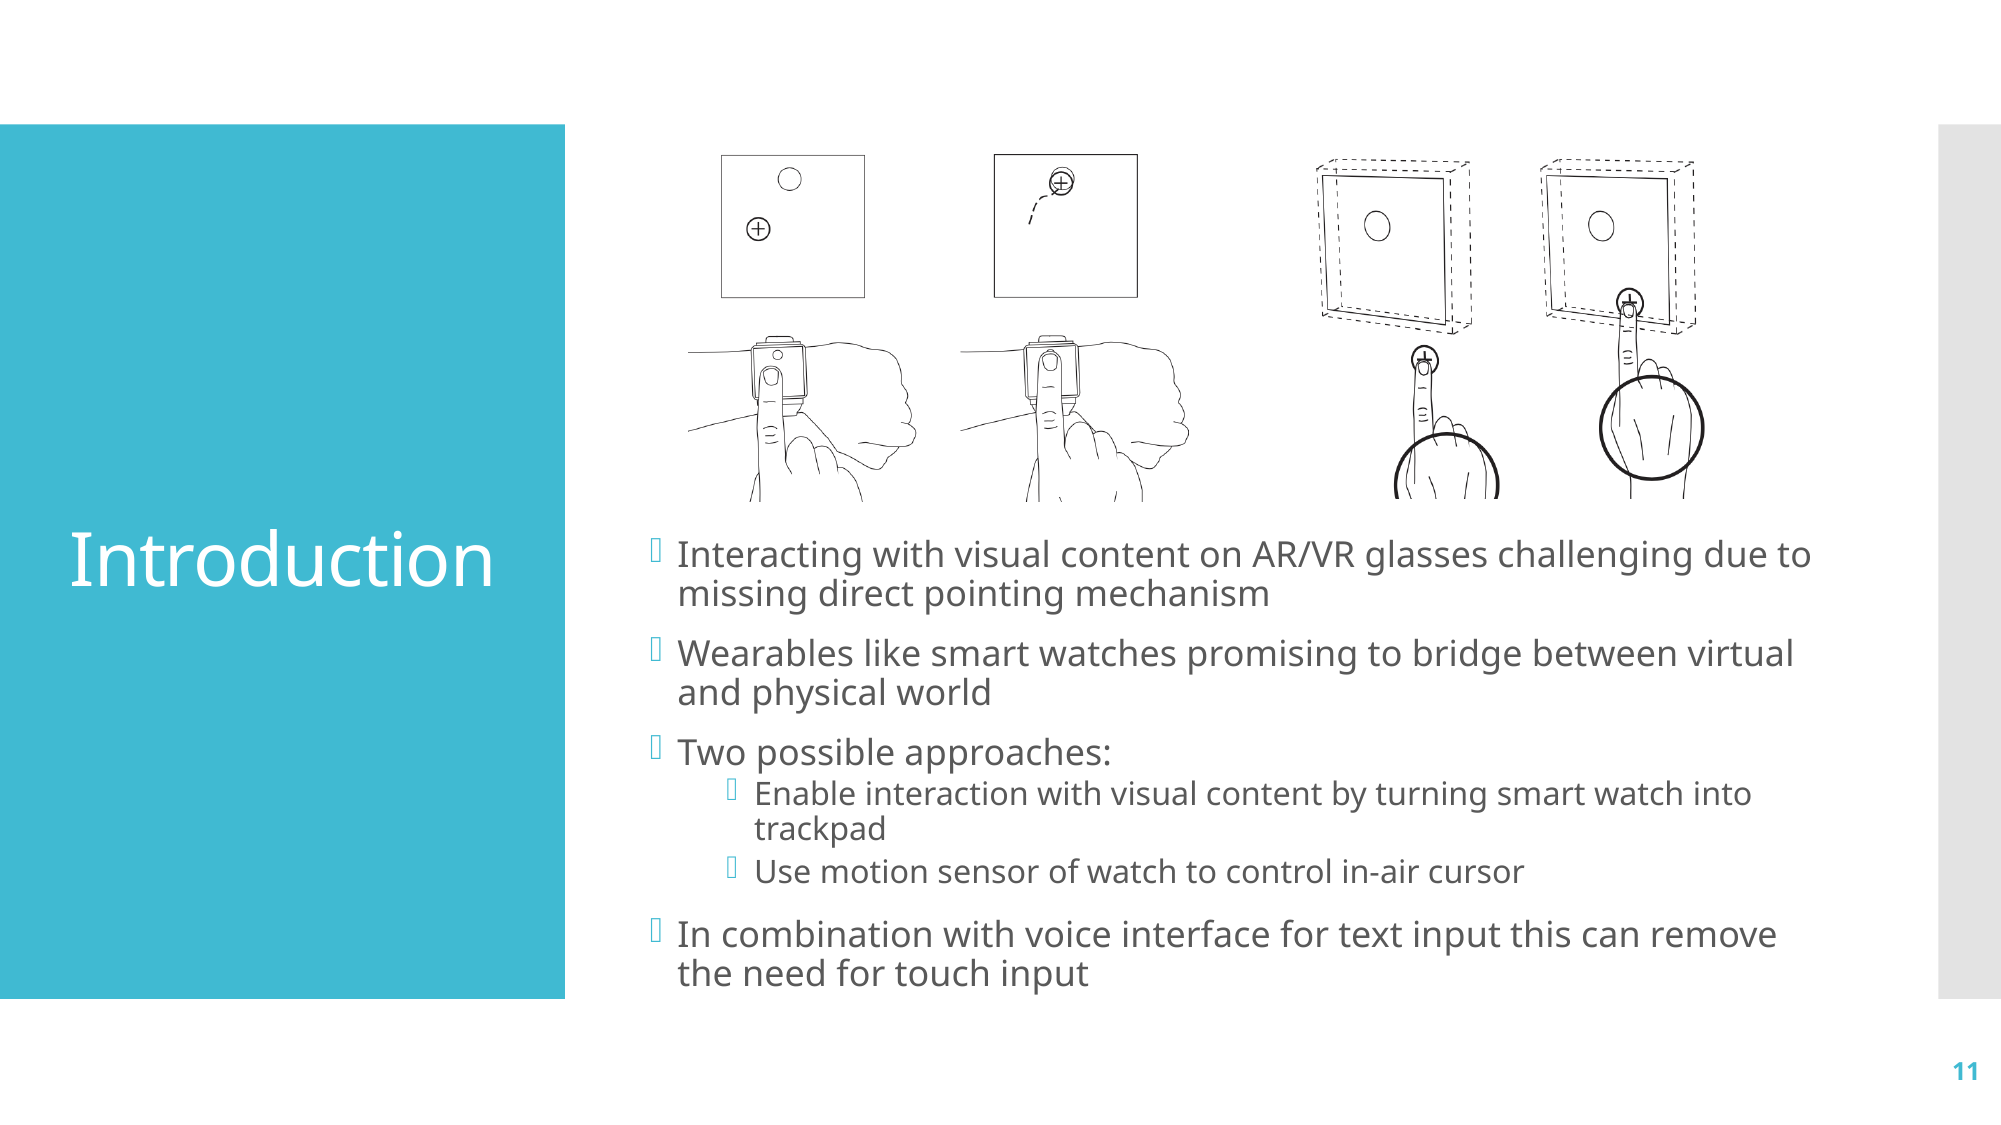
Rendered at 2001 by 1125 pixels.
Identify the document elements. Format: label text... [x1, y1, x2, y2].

title Introduction [41, 184, 525, 940]
list Interacting with visual content on AR/VR glasses challenging due to missing direct pointing mechanism Wearables like smart watches promising to bridge between virtual and physical world Two possible approaches: Enable interaction with visual content by turning smart watch into trackpad Use motion sensor of watch to control in-air cursor In combination with voice interface for text input this can remove the need for touch input [634, 527, 1835, 1003]
picture [685, 130, 1219, 528]
picture [1295, 130, 1785, 525]
slide_number 11 [1744, 1042, 1996, 1103]
